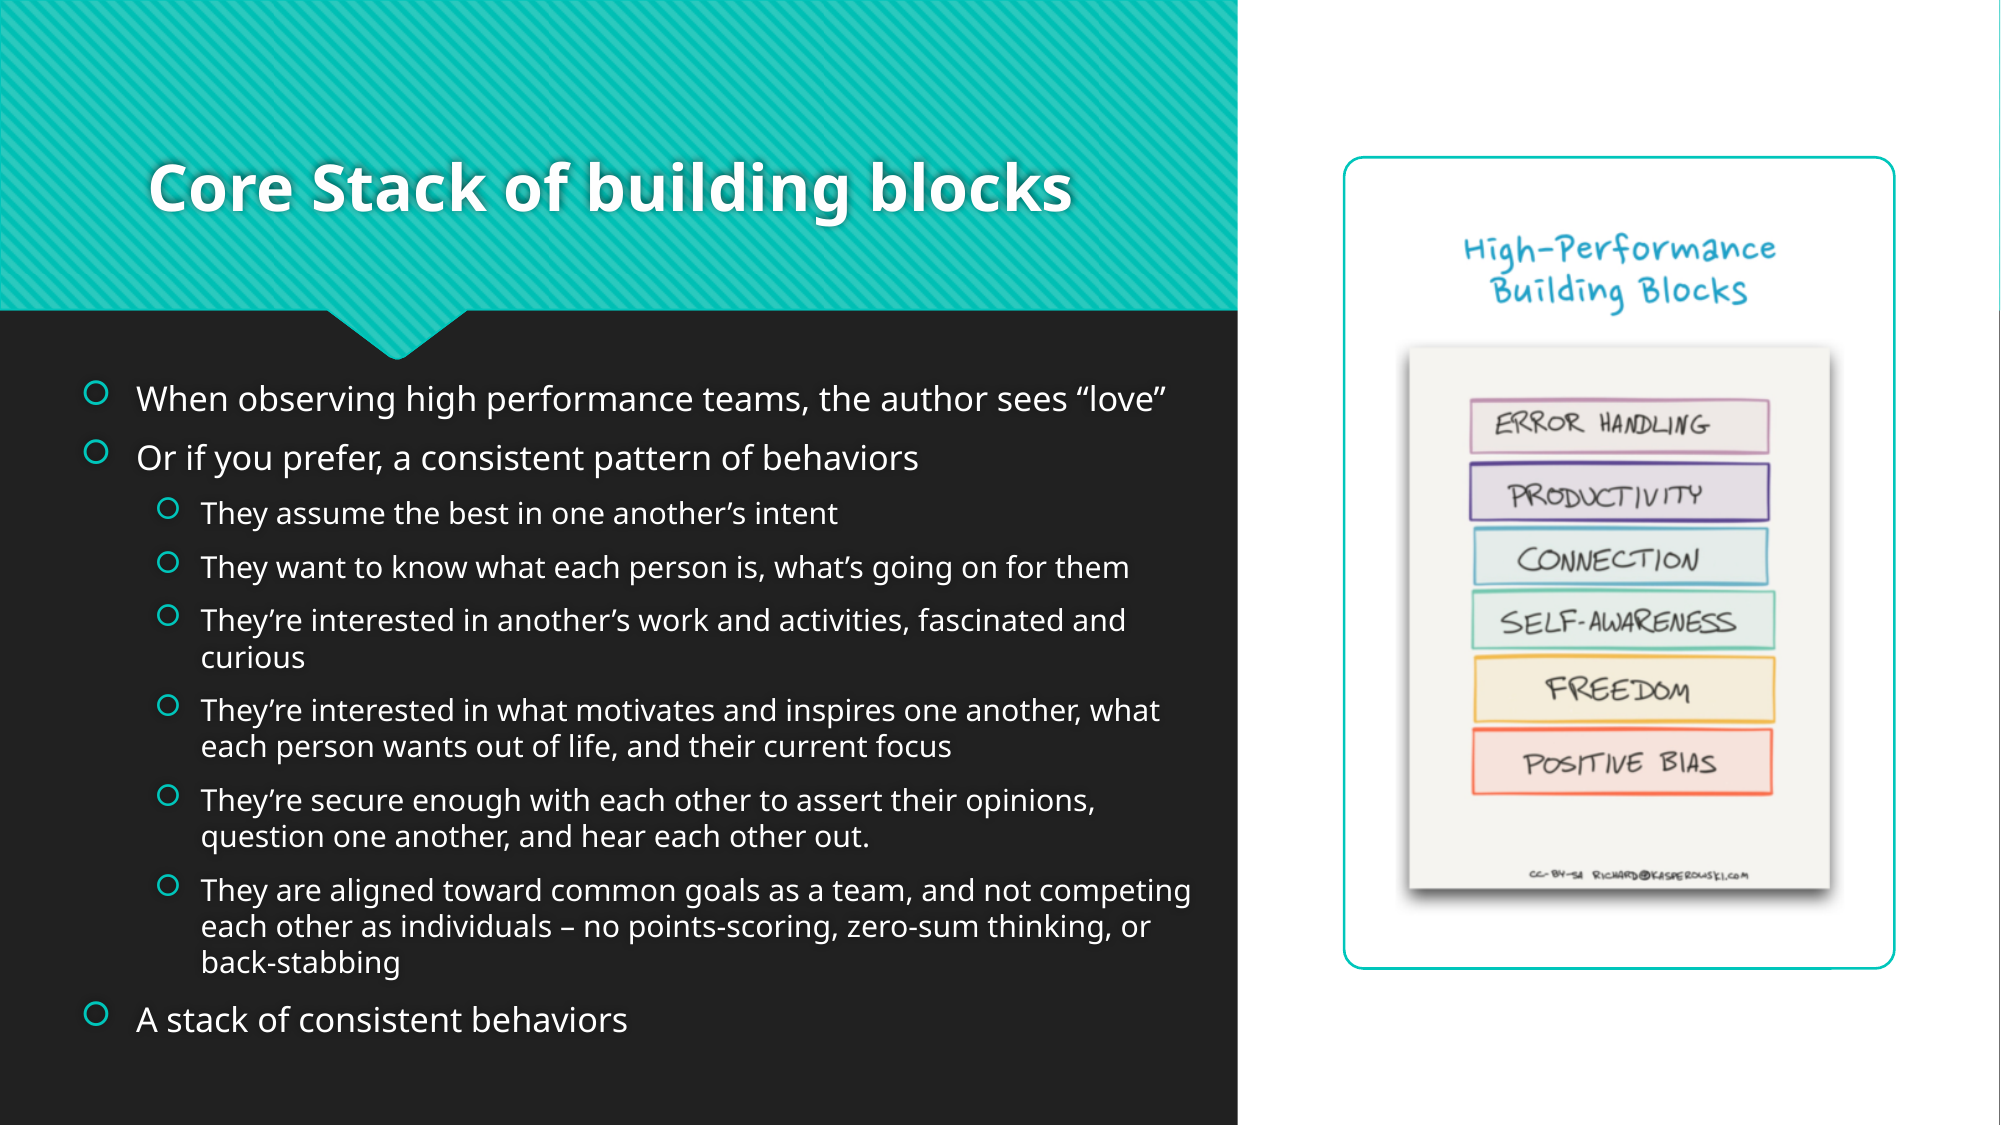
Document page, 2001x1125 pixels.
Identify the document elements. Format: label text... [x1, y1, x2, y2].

title Core Stack of building blocks [132, 73, 1107, 233]
text_box [1236, 0, 2000, 1125]
text_box [0, 0, 1236, 358]
text_box [1342, 155, 1896, 970]
list When observing high performance teams, the author sees “love” Or if you prefer, a consistent pattern of behaviors They assume the best in one another’s intent They want to know what each person is, what’s going on for them They’re interested in another’s work and activities, fascinated and curious They’re interested in what motivates and inspires one another, what each person wants out of life, and their current focus They’re secure enough with each other to assert their opinions, question one another, and hear each other out. They are aligned toward common goals as a team, and not competing each other as individuals – no points-scoring, zero-sum thinking, or back-stabbing A stack of consistent behaviors [65, 364, 1222, 1052]
picture [1395, 206, 1845, 917]
